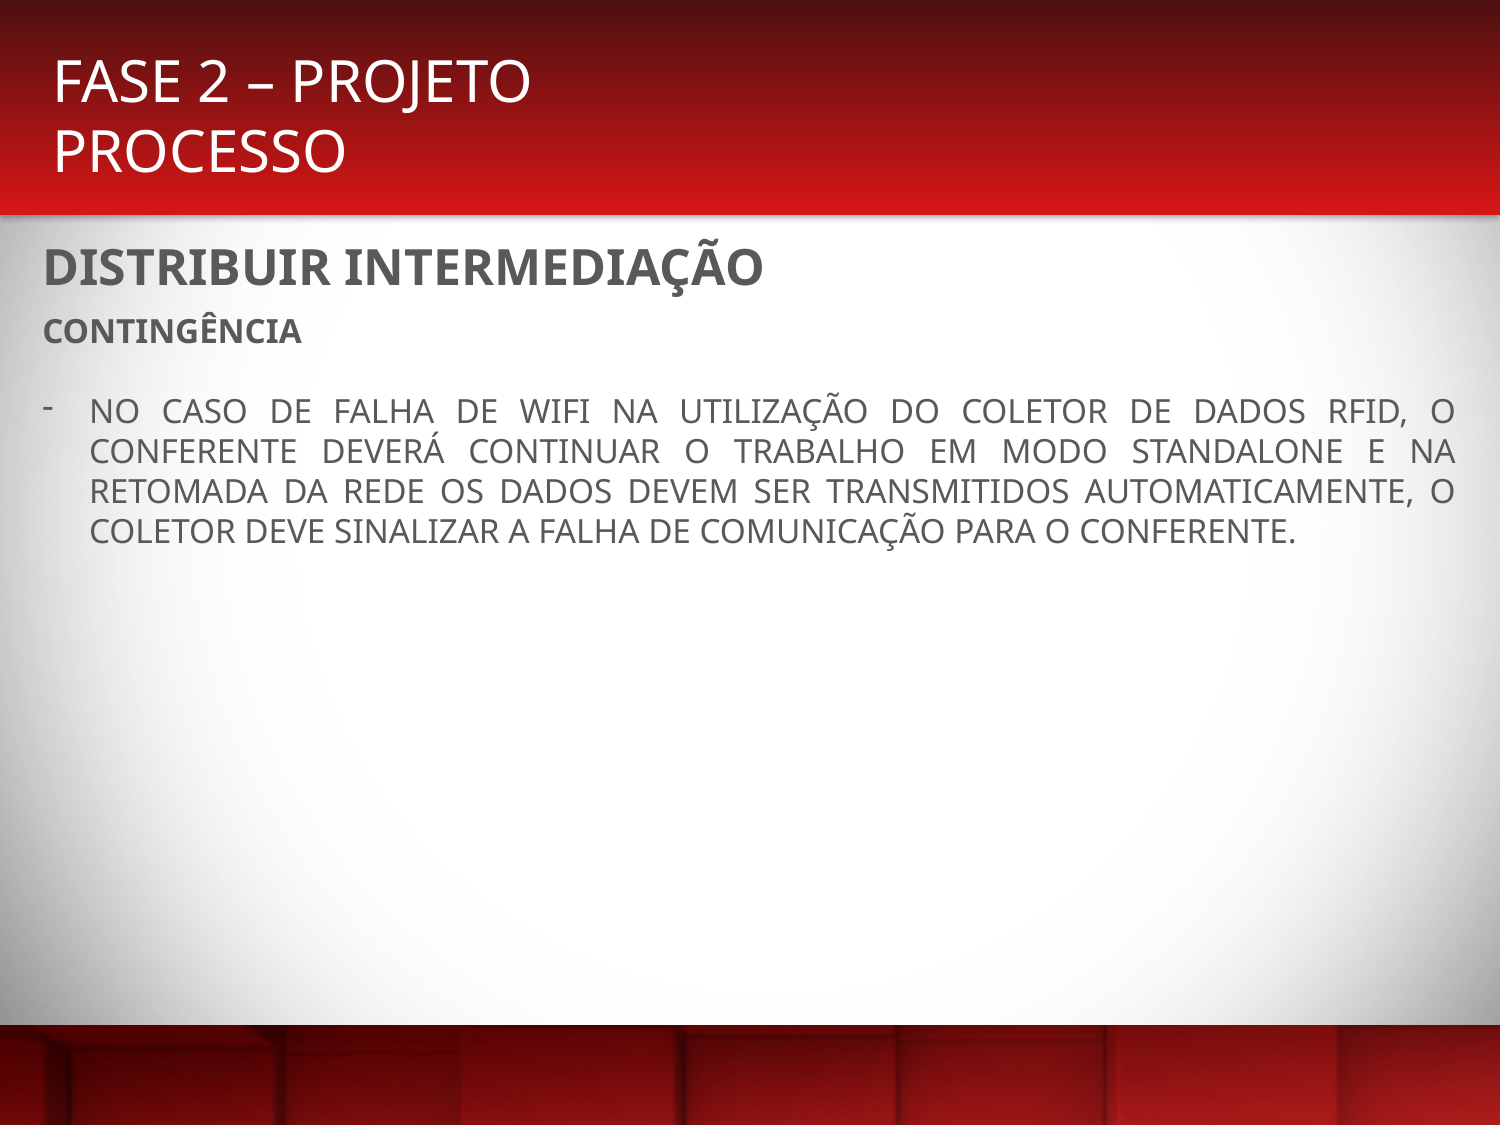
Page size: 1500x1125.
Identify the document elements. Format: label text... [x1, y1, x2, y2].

text_box DISTRIBUIR INTERMEDIAÇÃO [27, 228, 1473, 303]
text_box FASE 2 – PROJETO PROCESSO [37, 36, 1500, 227]
text_box [0, 0, 1500, 216]
picture [0, 216, 1500, 1125]
text_box CONTINGÊNCIA NO CASO DE FALHA DE WIFI NA UTILIZAÇÃO DO COLETOR DE DADOS RFID, O CONFERENTE DEVERÁ CONTINUAR O TRABALHO EM MODO STANDALONE E NA RETOMADA DA REDE OS DADOS DEVEM SER TRANSMITIDOS AUTOMATICAMENTE, O COLETOR DEVE SINALIZAR A FALHA DE COMUNICAÇÃO PARA O CONFERENTE. [27, 303, 1473, 598]
